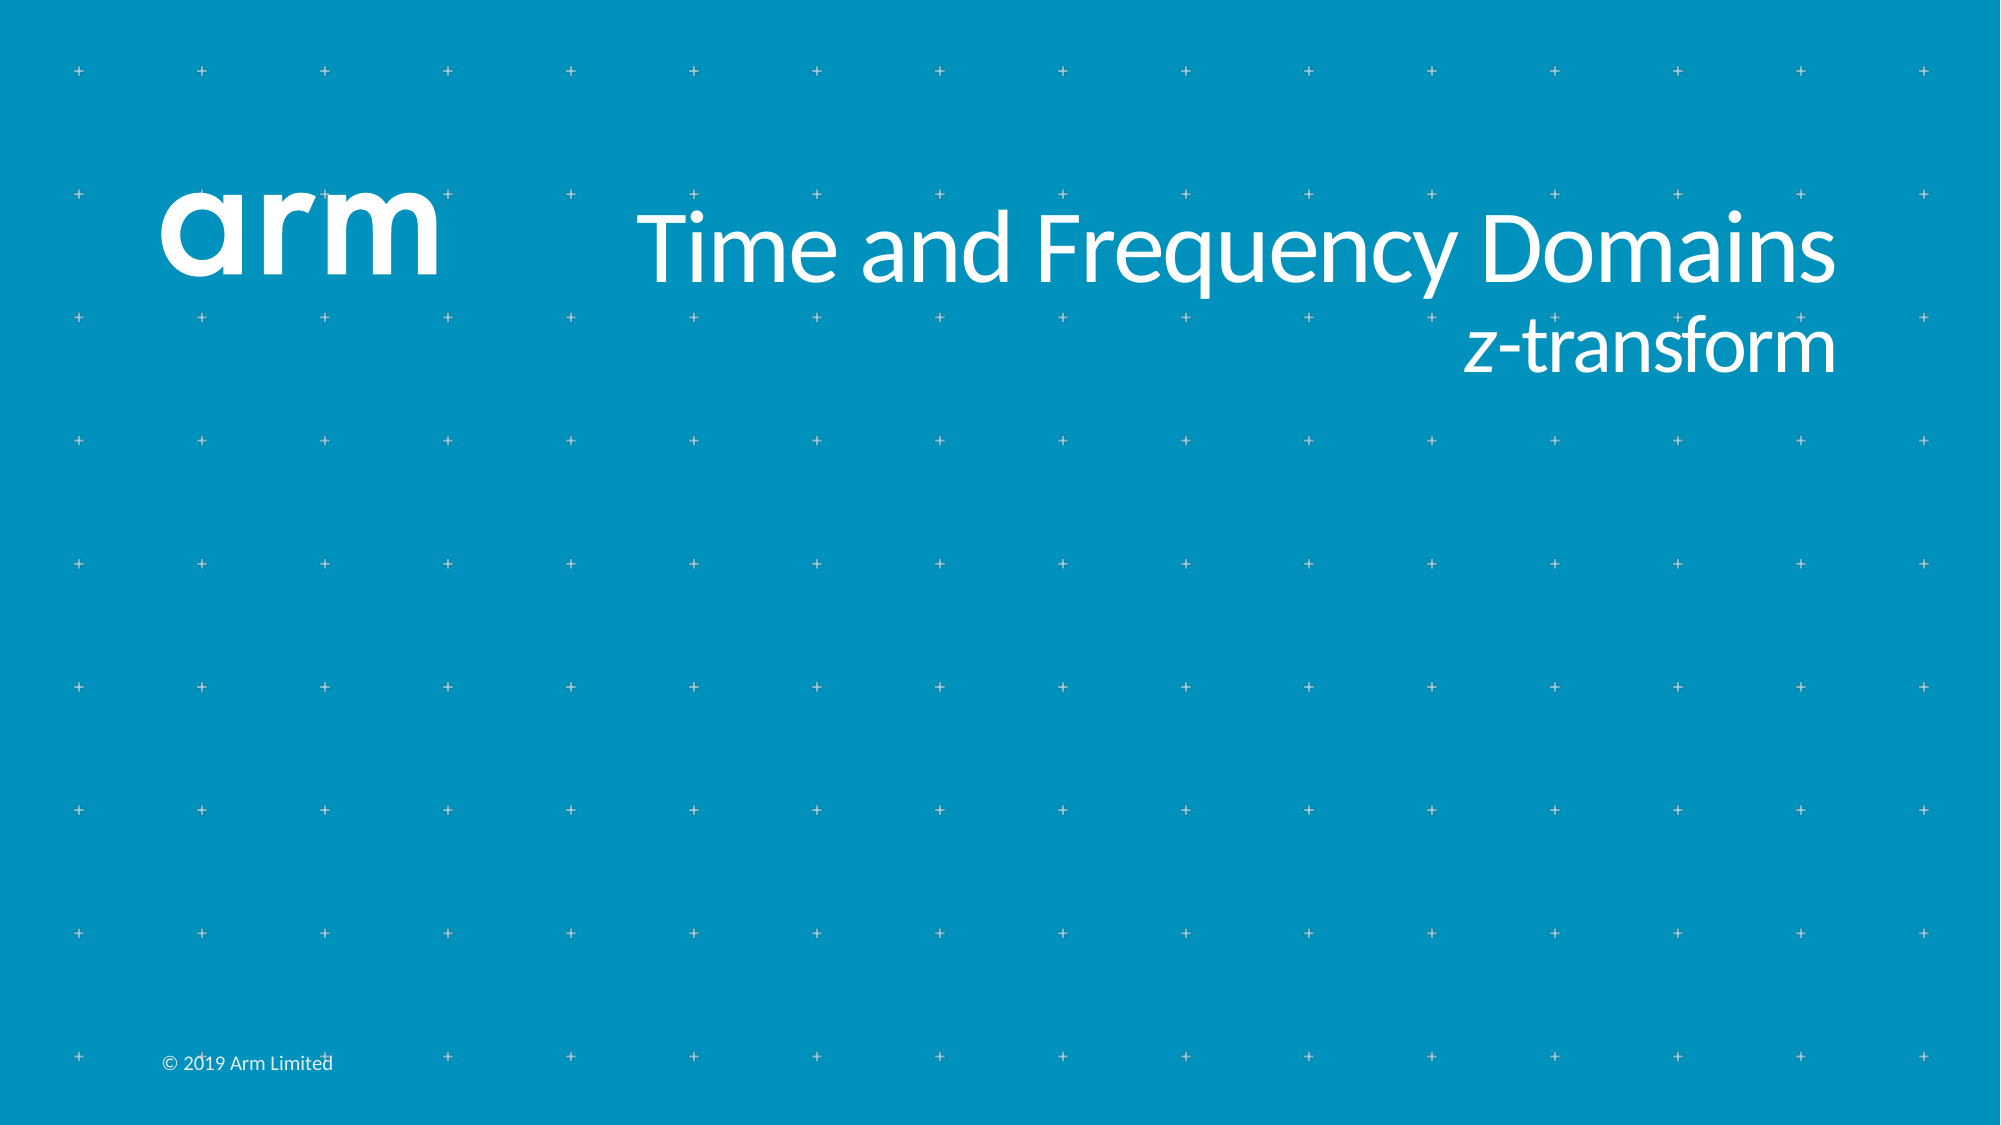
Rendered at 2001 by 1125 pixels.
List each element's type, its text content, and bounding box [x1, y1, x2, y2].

title Time and Frequency Domains z-transform [439, 198, 1839, 621]
